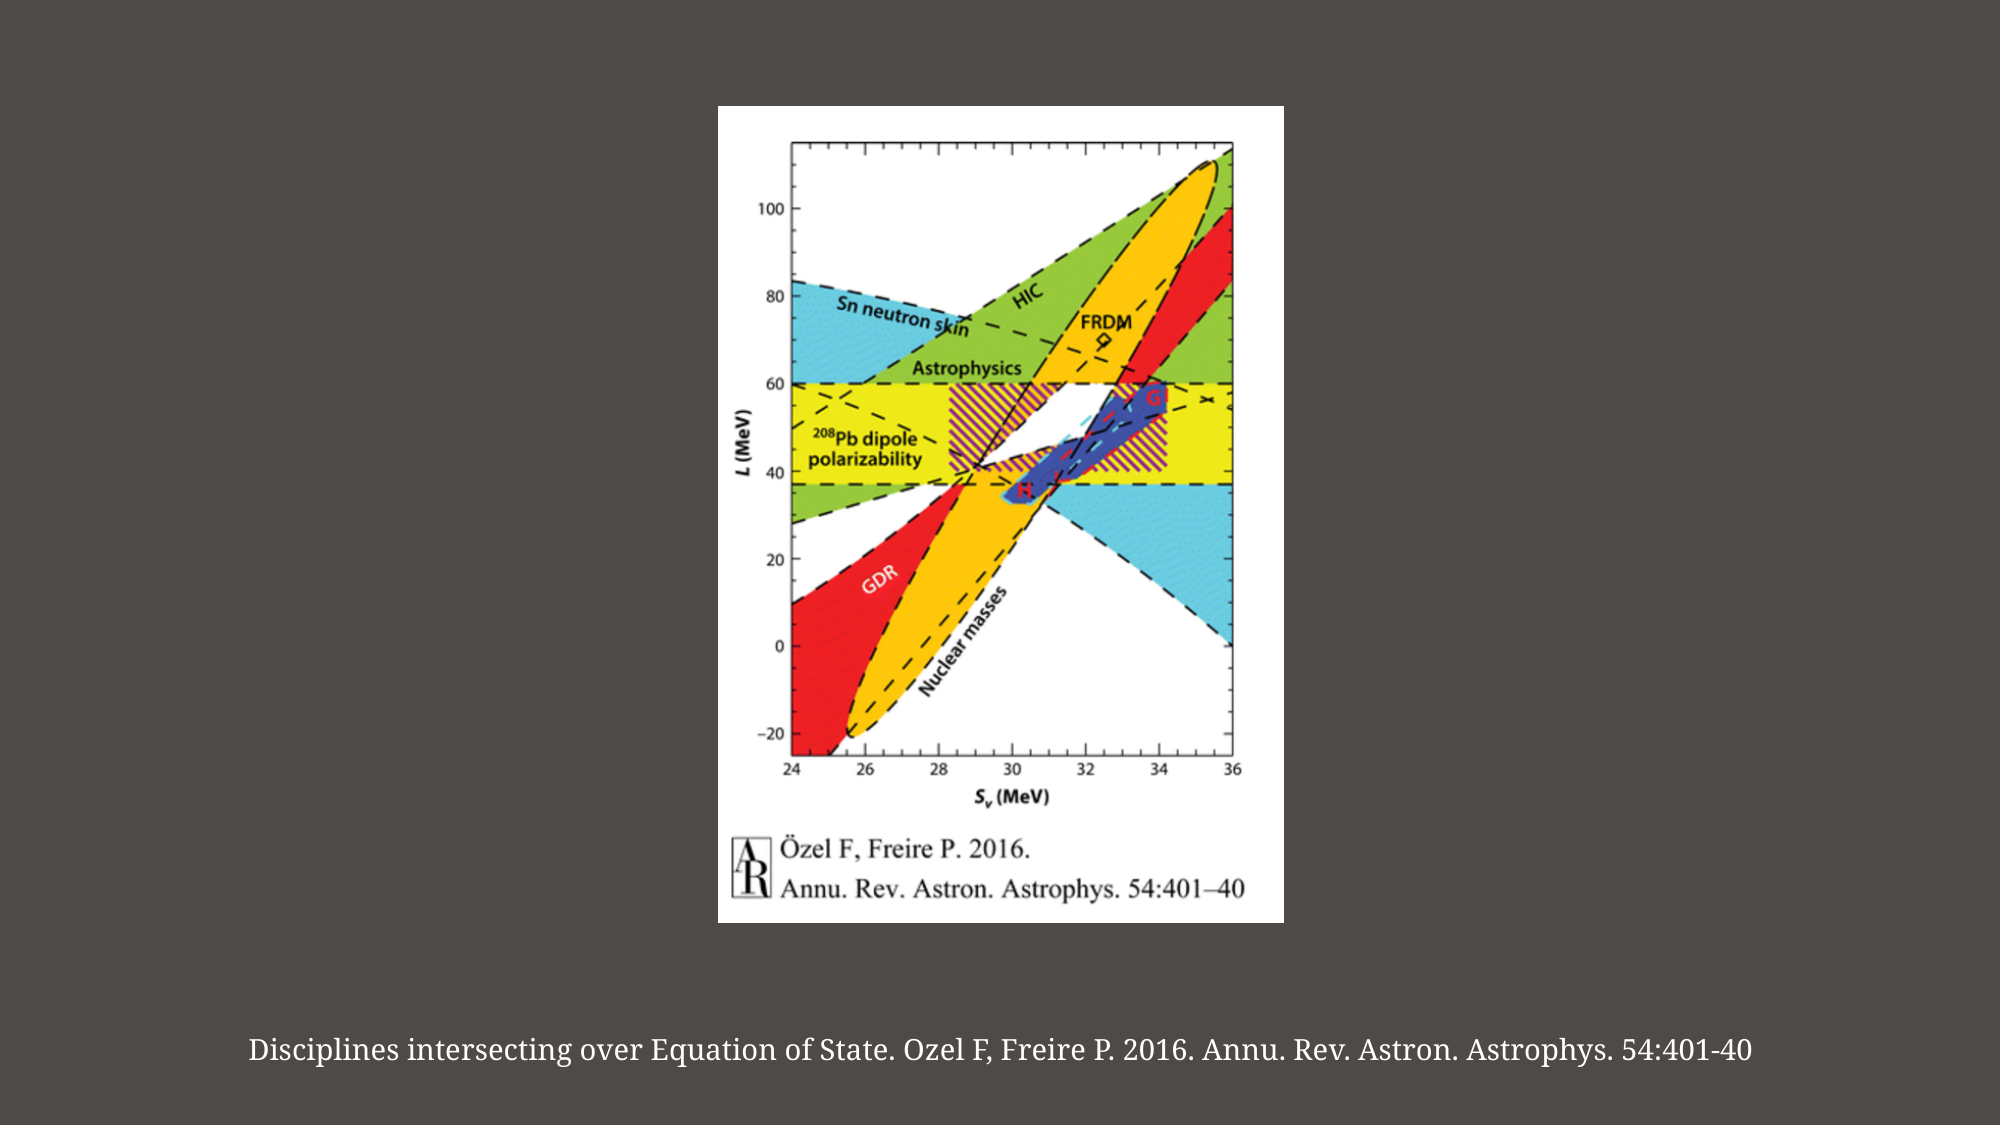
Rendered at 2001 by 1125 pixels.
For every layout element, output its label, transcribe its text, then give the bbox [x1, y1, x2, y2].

text_box Disciplines intersecting over Equation of State. Ozel F, Freire P. 2016. Annu. Rev. Astron. Astrophys. 54:401-40 [82, 1023, 1920, 1074]
picture [718, 106, 1284, 923]
